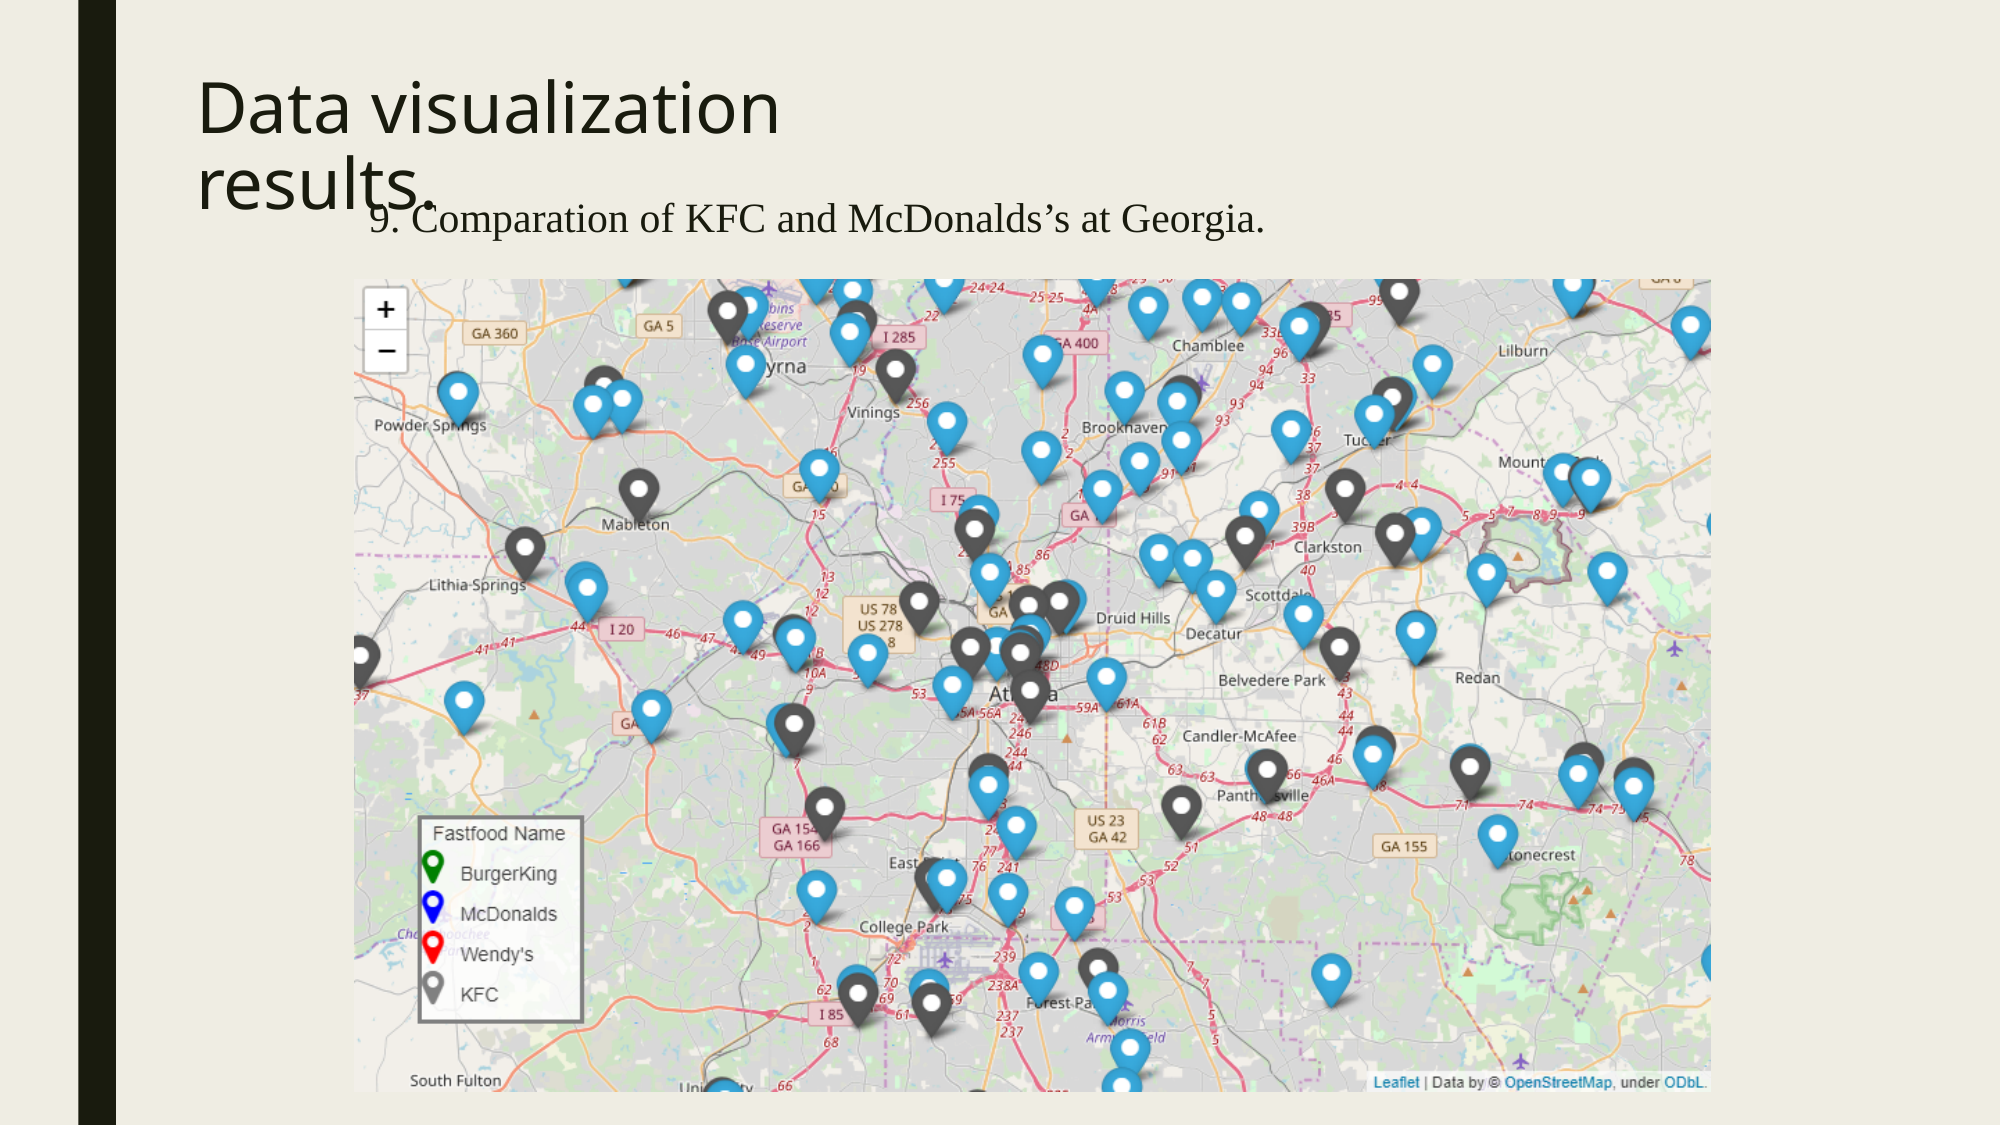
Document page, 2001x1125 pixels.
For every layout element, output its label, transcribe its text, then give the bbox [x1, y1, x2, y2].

picture [354, 279, 1711, 1092]
title Data visualization results. [181, 65, 1013, 310]
list 9. Comparation of KFC and McDonalds’s at Georgia. [354, 187, 1711, 279]
